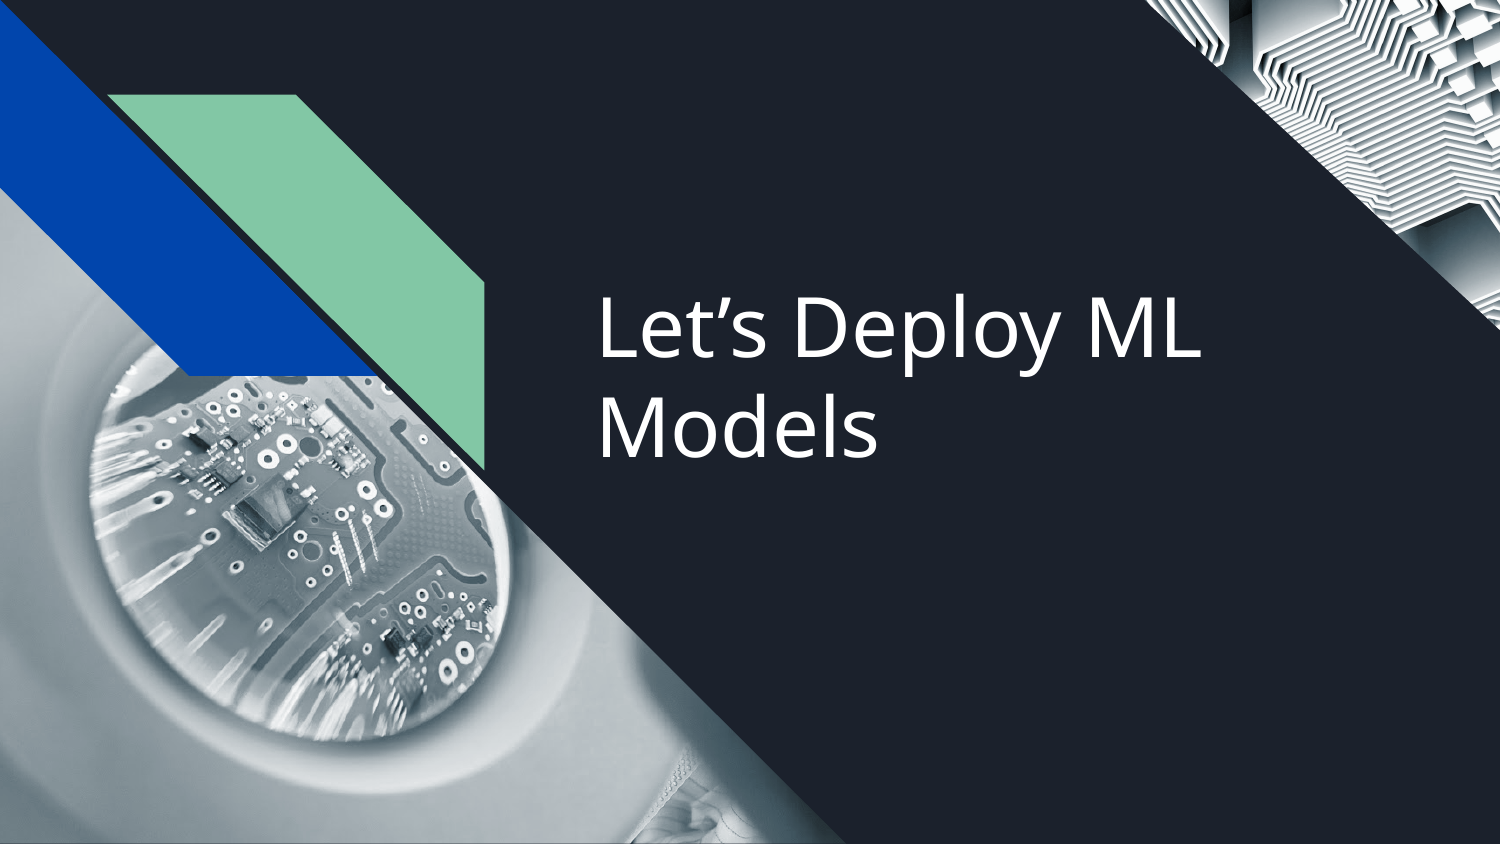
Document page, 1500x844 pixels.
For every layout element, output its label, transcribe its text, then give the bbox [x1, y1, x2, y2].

title Let’s Deploy ML Models [580, 258, 1404, 518]
picture [0, 189, 847, 844]
picture [1144, 0, 1500, 331]
